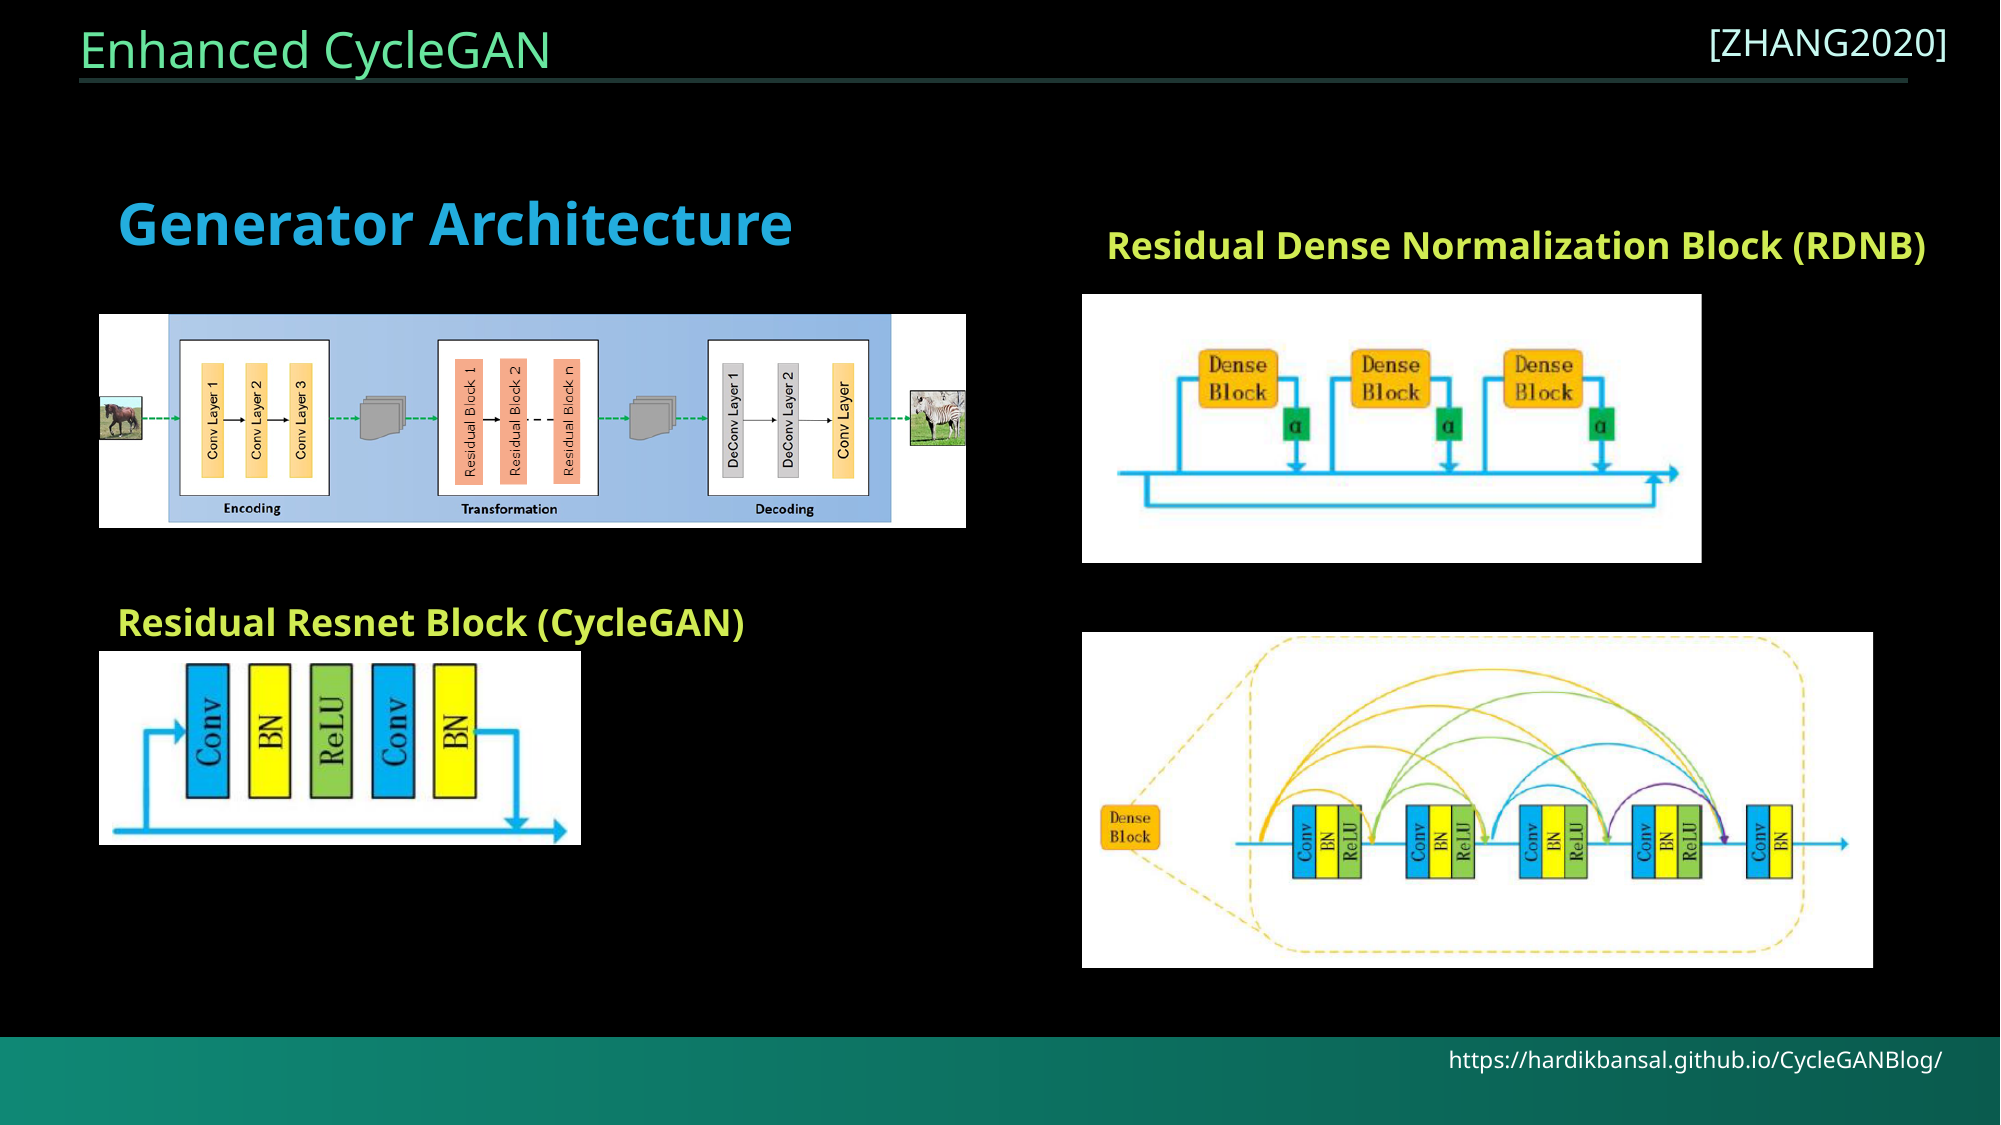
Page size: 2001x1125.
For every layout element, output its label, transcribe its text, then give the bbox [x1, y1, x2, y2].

text_box Generator Architecture [102, 179, 966, 265]
picture [99, 314, 966, 528]
text_box Residual Dense Normalization Block (RDNB) [1091, 214, 1967, 275]
picture [1082, 294, 1702, 563]
picture [99, 651, 581, 845]
text_box [ZHANG2020] [1693, 11, 1964, 72]
text_box Enhanced CycleGAN [64, 10, 1065, 86]
text_box Residual Resnet Block (CycleGAN) [102, 591, 828, 651]
picture [1082, 632, 1874, 968]
text_box [0, 1036, 2000, 1125]
text_box https://hardikbansal.github.io/CycleGANBlog/ [1433, 1038, 1989, 1081]
